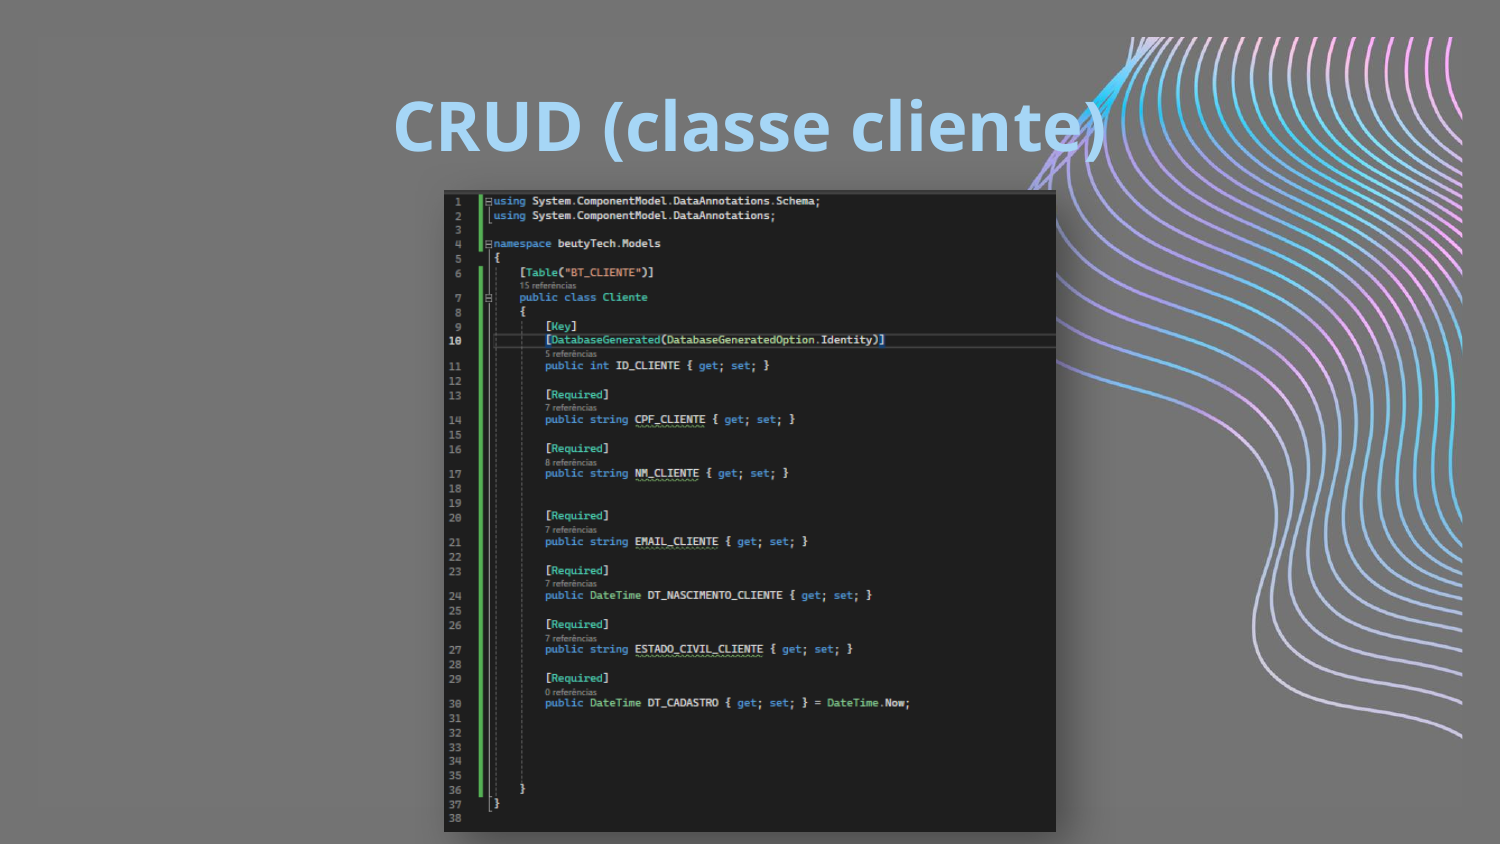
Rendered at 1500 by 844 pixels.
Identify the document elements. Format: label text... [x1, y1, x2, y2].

picture [37, 37, 1463, 832]
title CRUD (classe cliente) [116, 67, 1384, 172]
